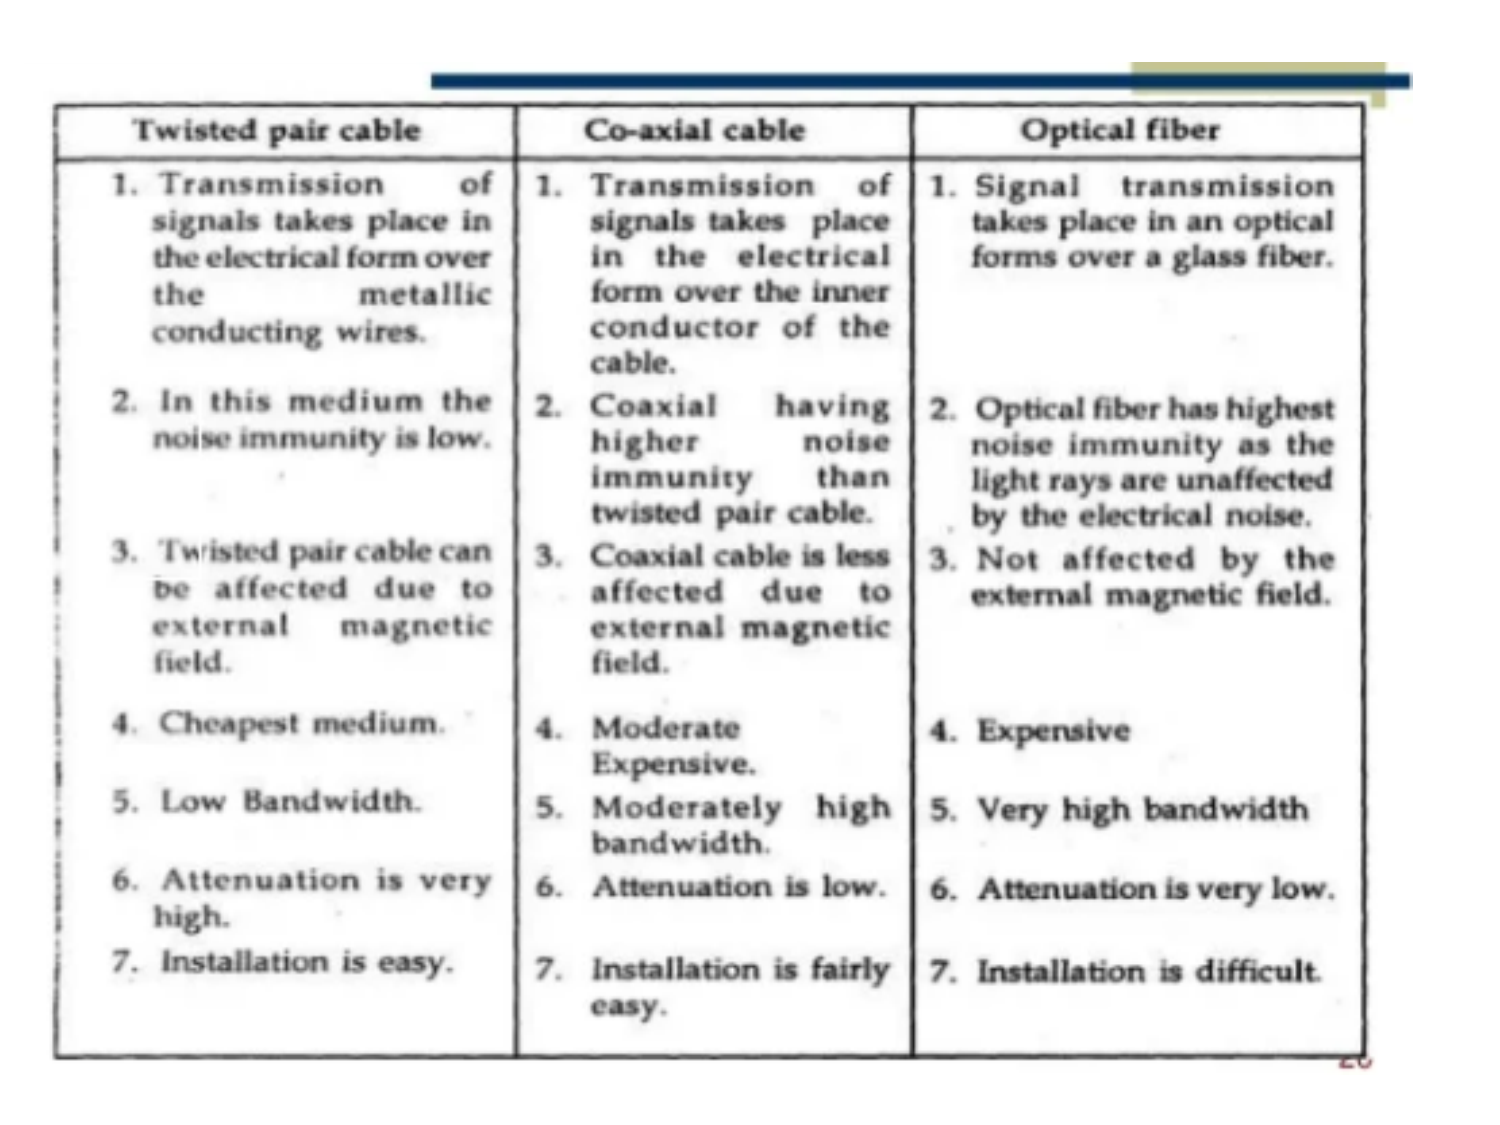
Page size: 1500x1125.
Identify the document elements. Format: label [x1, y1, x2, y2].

picture [24, 62, 1413, 1076]
